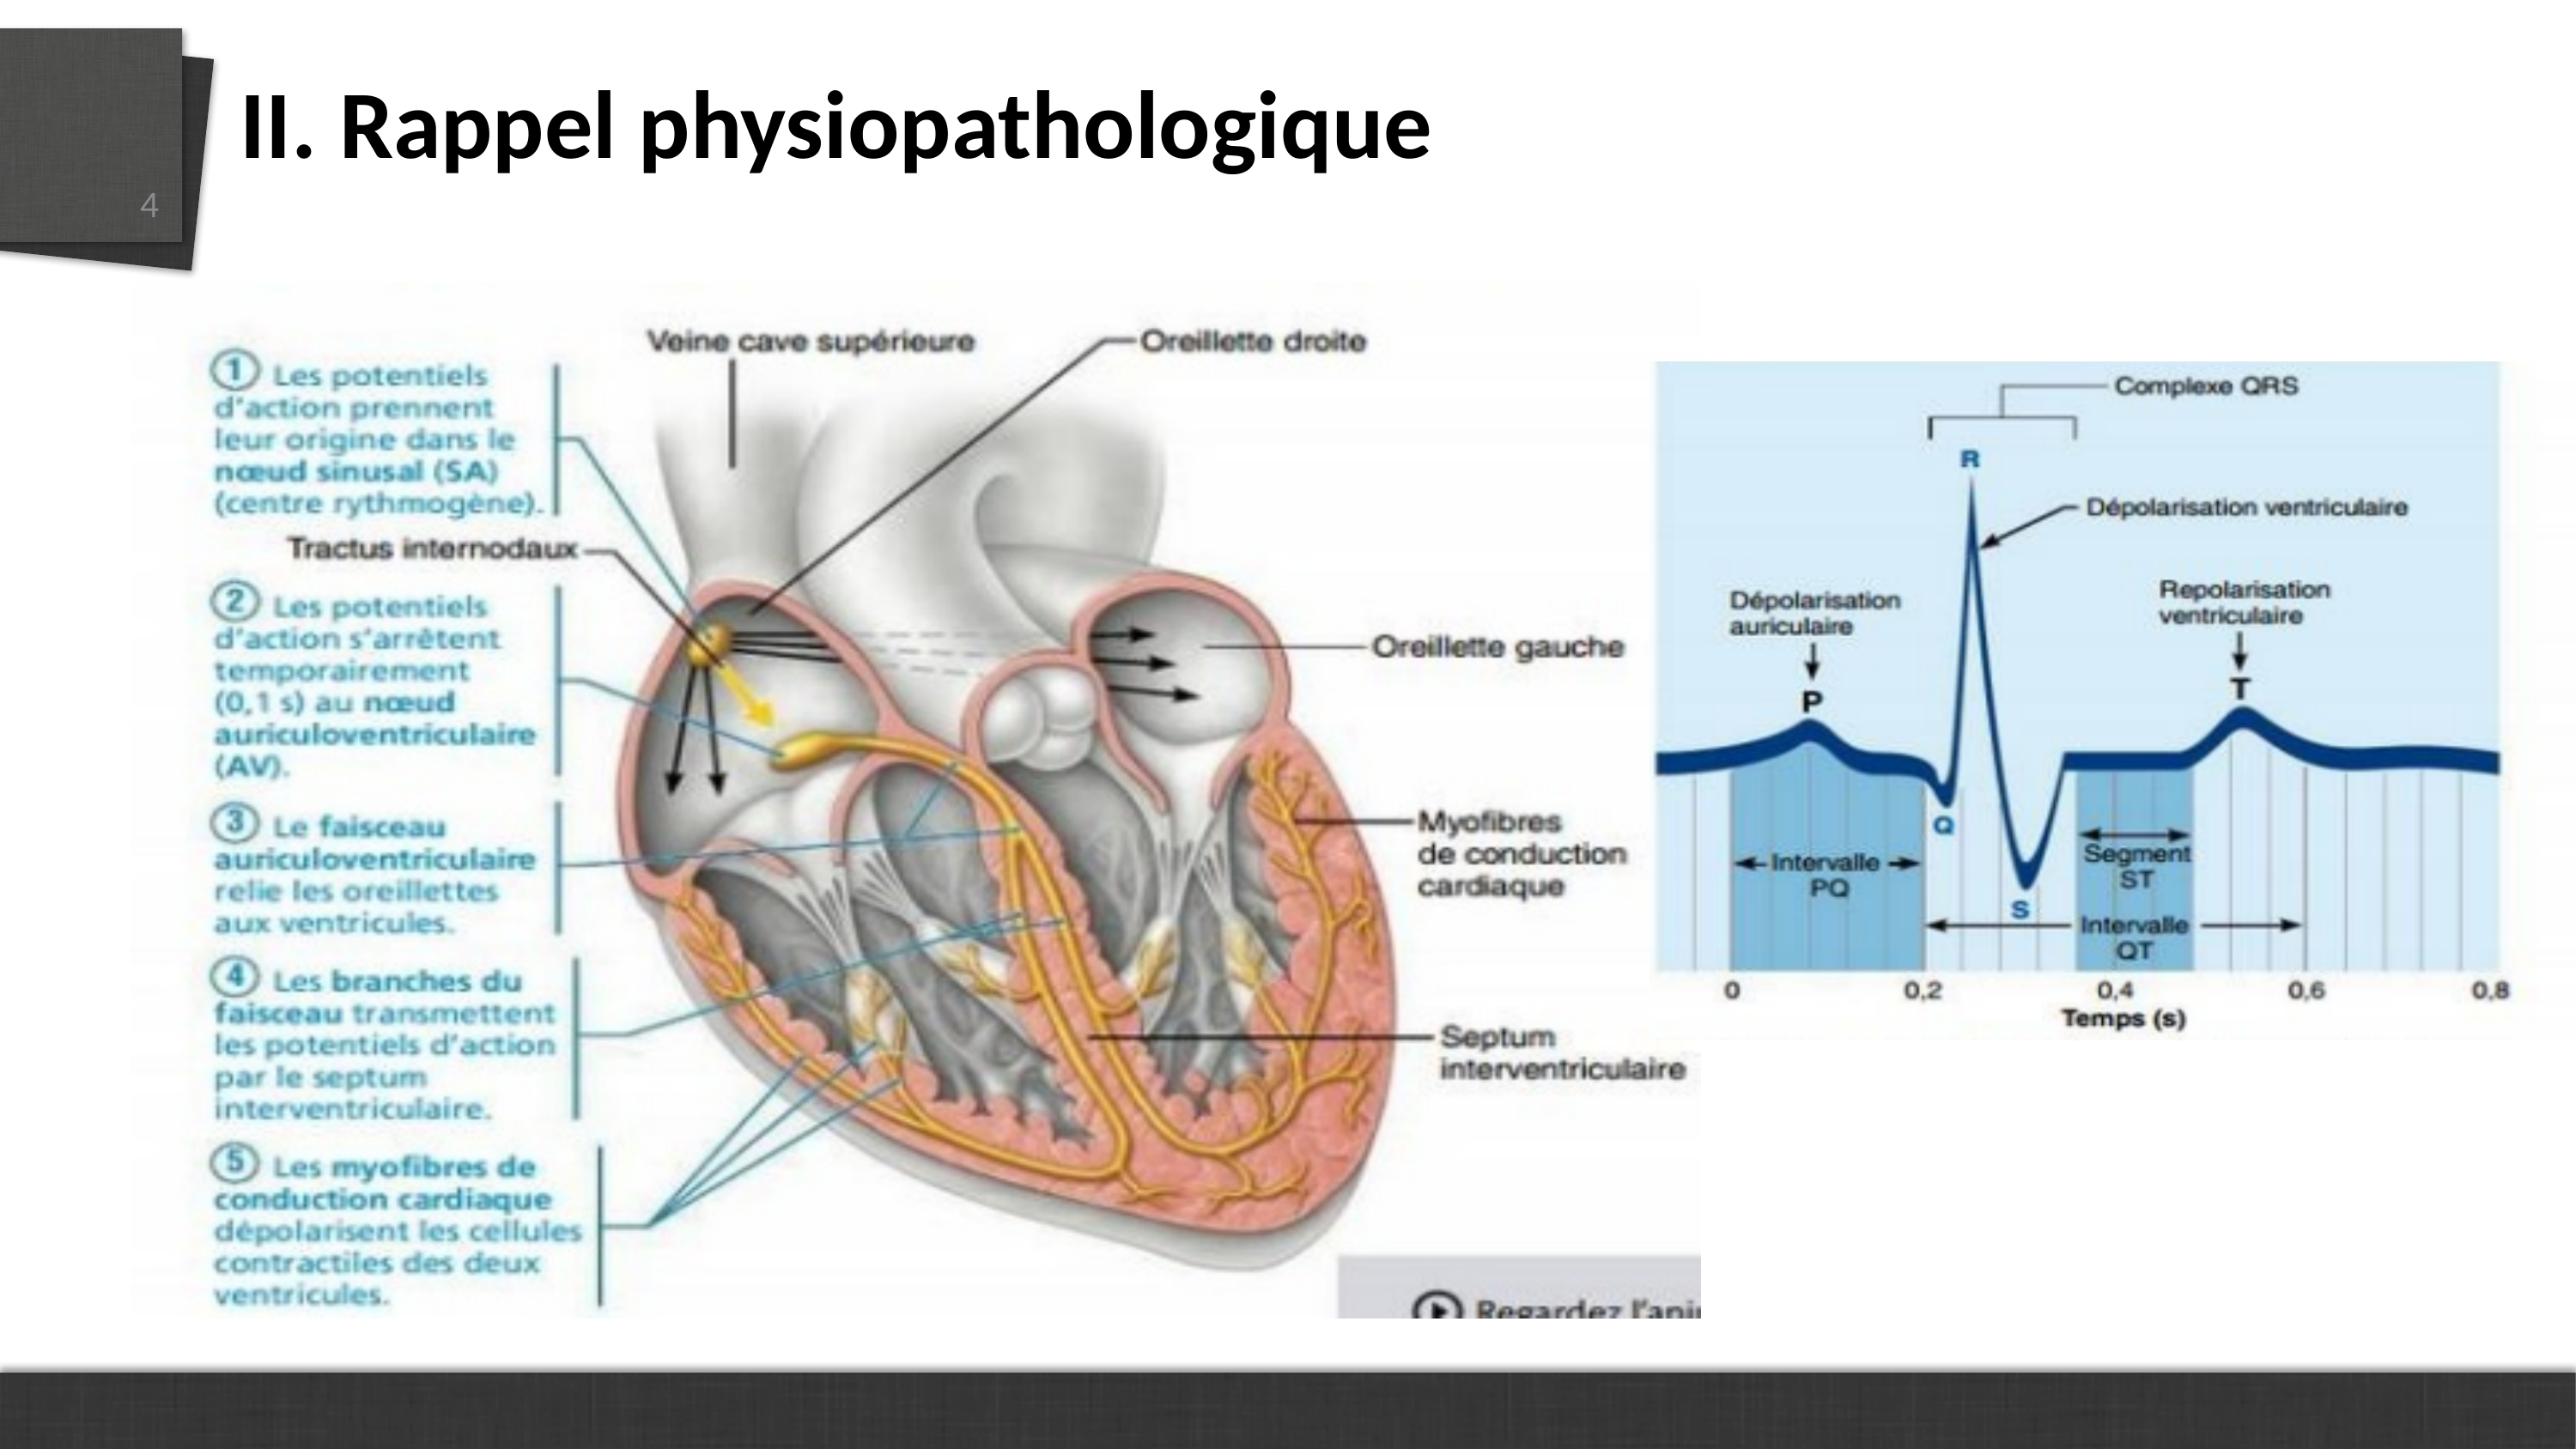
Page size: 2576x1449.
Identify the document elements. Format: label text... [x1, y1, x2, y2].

picture [130, 281, 2576, 1319]
slide_number 4 [68, 164, 183, 242]
picture [0, 1373, 2576, 1449]
picture [0, 28, 215, 271]
title II. Rappel physiopathologique [216, 45, 2536, 195]
